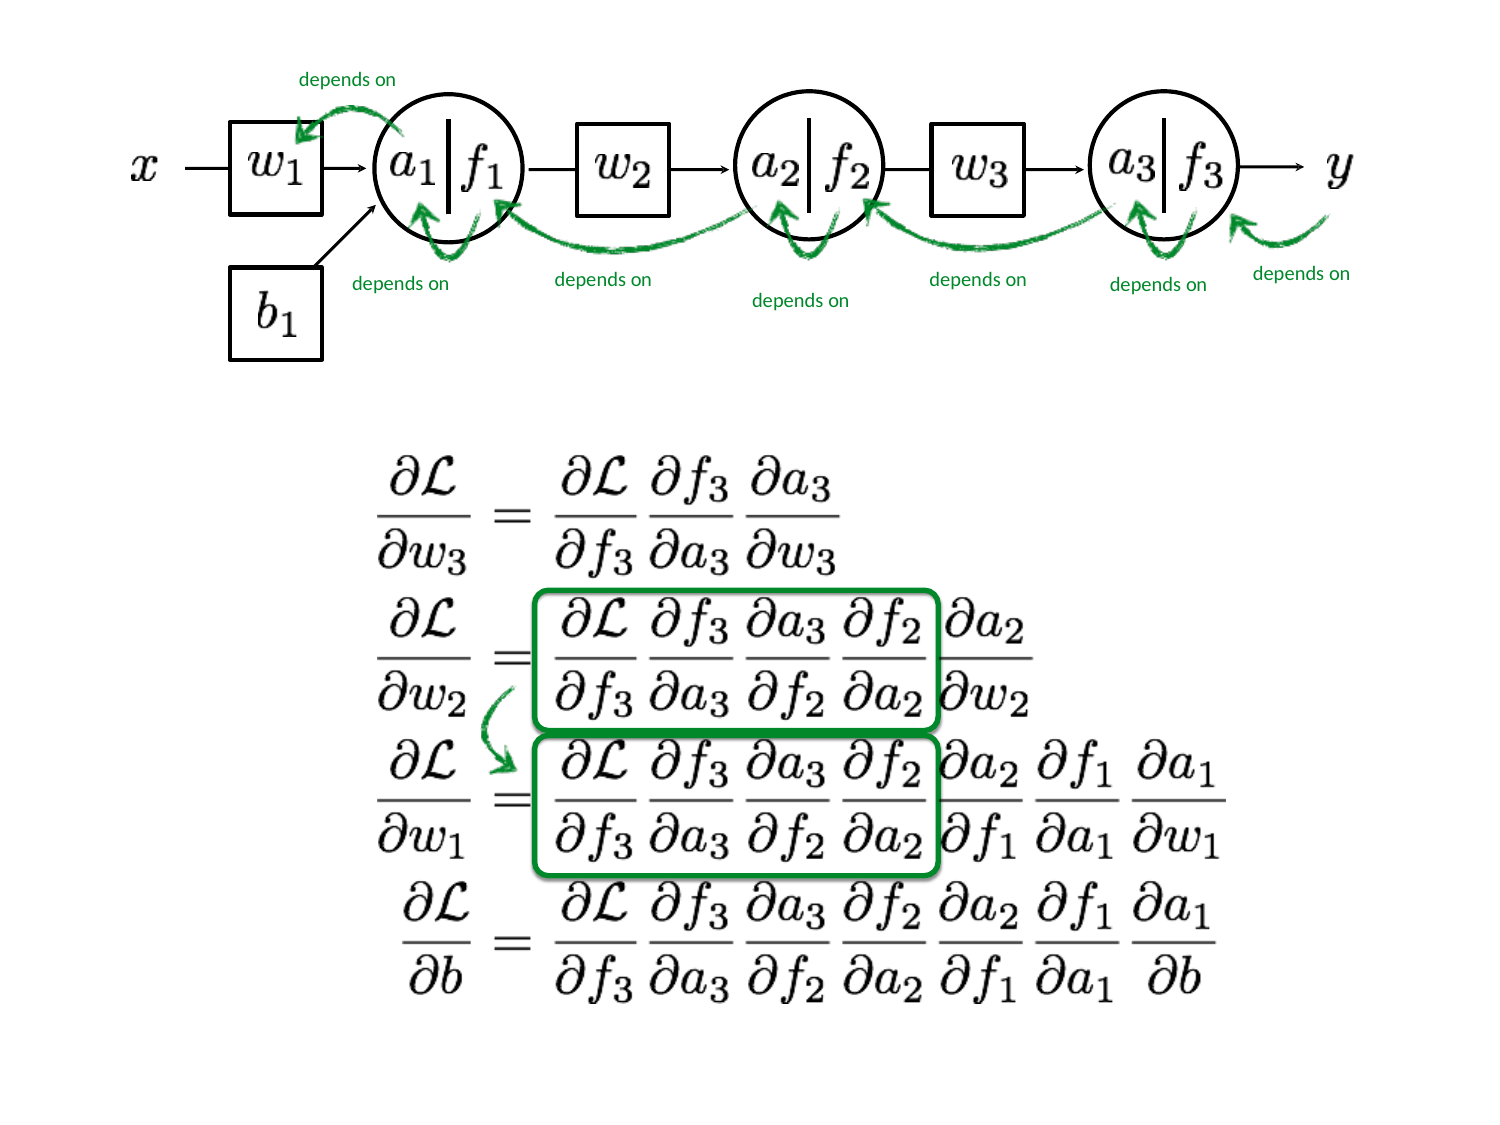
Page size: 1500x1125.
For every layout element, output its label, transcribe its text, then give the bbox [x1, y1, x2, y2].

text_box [228, 120, 324, 204]
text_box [228, 204, 376, 362]
text_box depends on [297, 64, 411, 91]
text_box [1240, 162, 1305, 172]
text_box depends on [1251, 258, 1365, 285]
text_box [377, 454, 1226, 1004]
picture [1109, 148, 1155, 183]
picture [390, 152, 435, 185]
picture [1179, 140, 1224, 191]
text_box depends on [750, 285, 864, 312]
picture [293, 105, 408, 149]
text_box depends on [927, 264, 1041, 291]
text_box [324, 163, 367, 173]
picture [1227, 211, 1335, 251]
text_box depends on [553, 264, 667, 291]
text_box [859, 196, 1203, 262]
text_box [1088, 89, 1240, 241]
picture [1327, 153, 1355, 190]
text_box depends on [1108, 269, 1222, 296]
picture [952, 154, 1008, 189]
picture [825, 141, 869, 192]
text_box depends on [376, 268, 464, 295]
picture [131, 155, 159, 181]
picture [752, 153, 799, 186]
text_box [374, 94, 523, 231]
picture [461, 142, 504, 192]
text_box [185, 166, 228, 170]
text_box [528, 89, 885, 241]
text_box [883, 122, 1084, 196]
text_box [408, 197, 846, 264]
